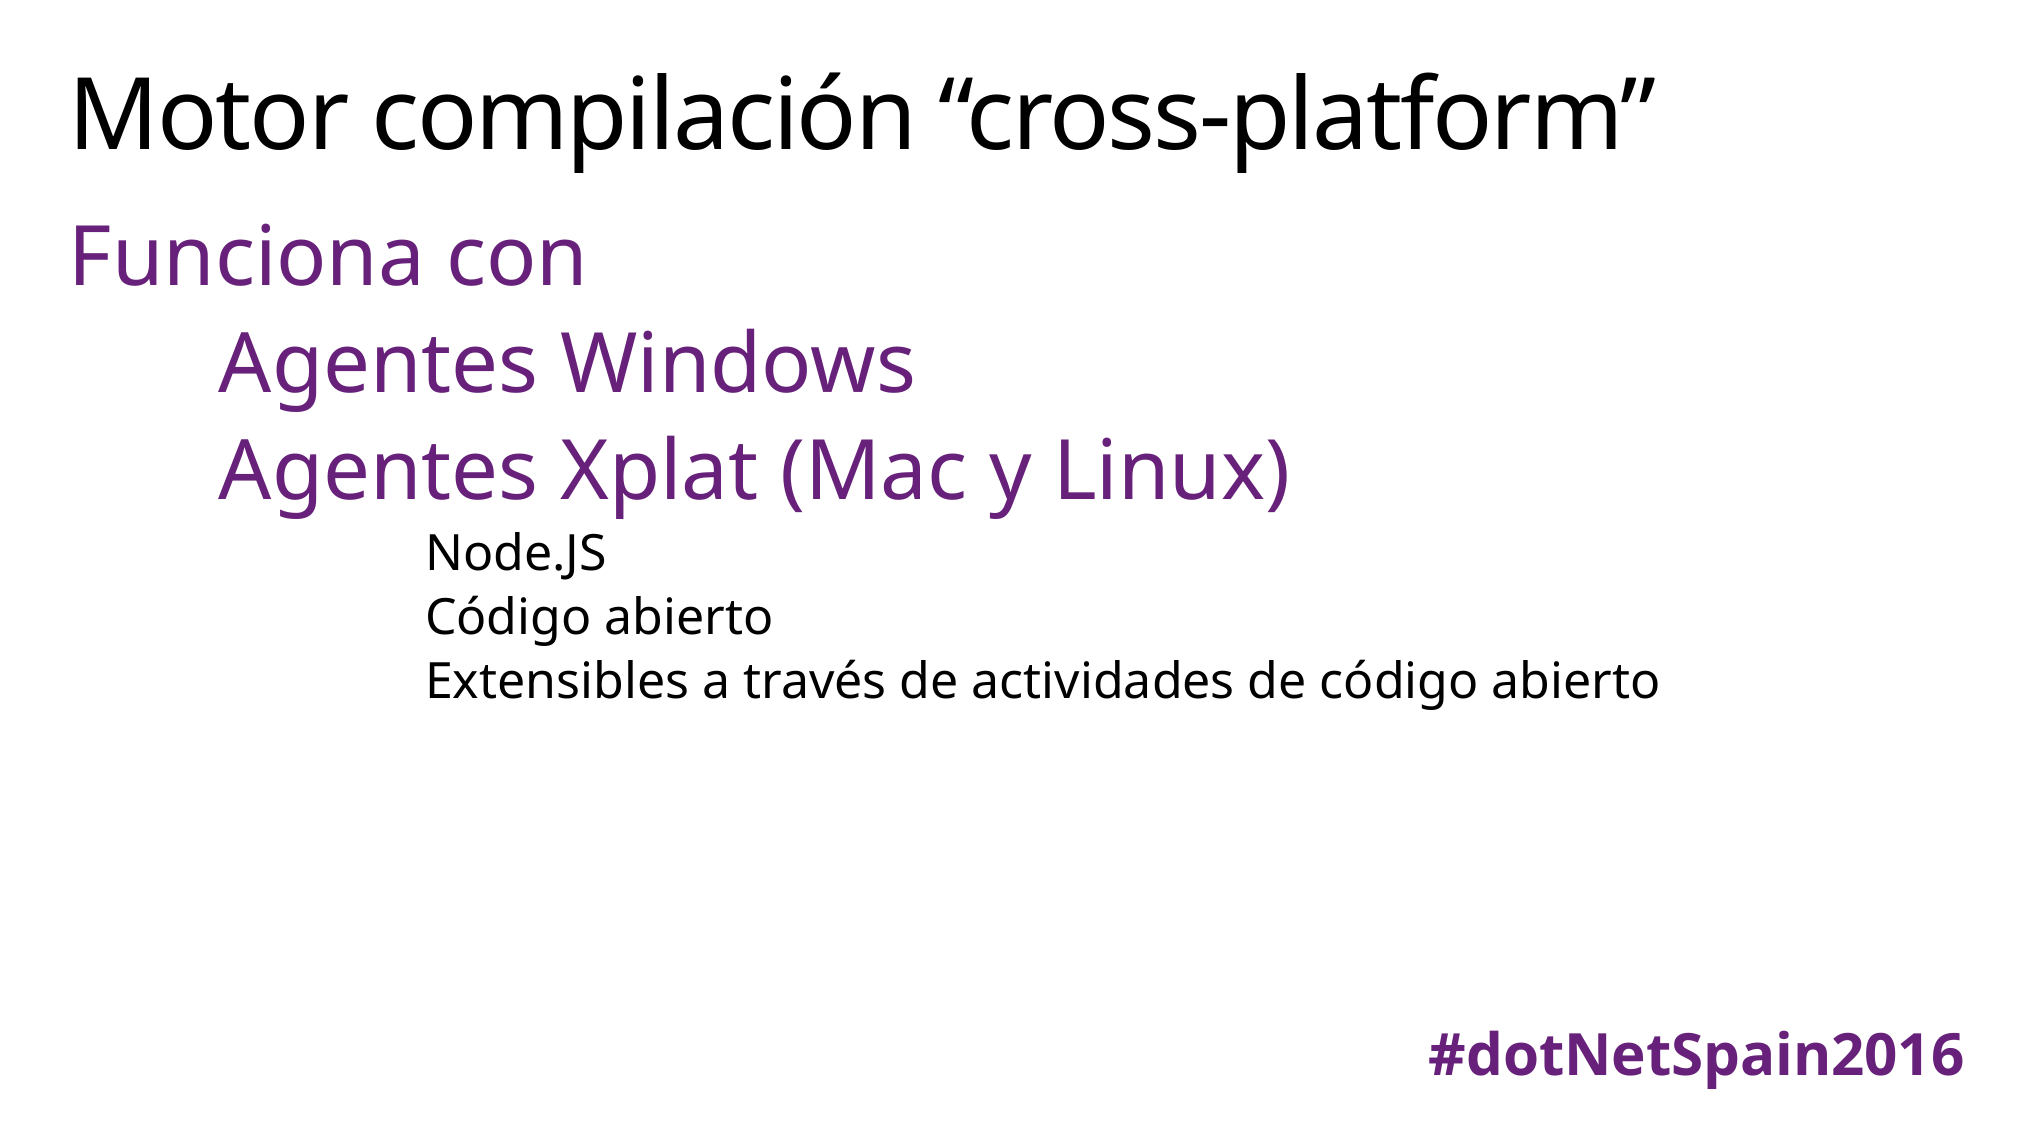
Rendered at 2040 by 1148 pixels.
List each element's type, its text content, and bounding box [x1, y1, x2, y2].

list Funciona con Agentes Windows Agentes Xplat (Mac y Linux) Node.JS Código abierto Extensibles a través de actividades de código abierto [45, 199, 1995, 743]
title Motor compilación “cross-platform” [45, 48, 1996, 199]
